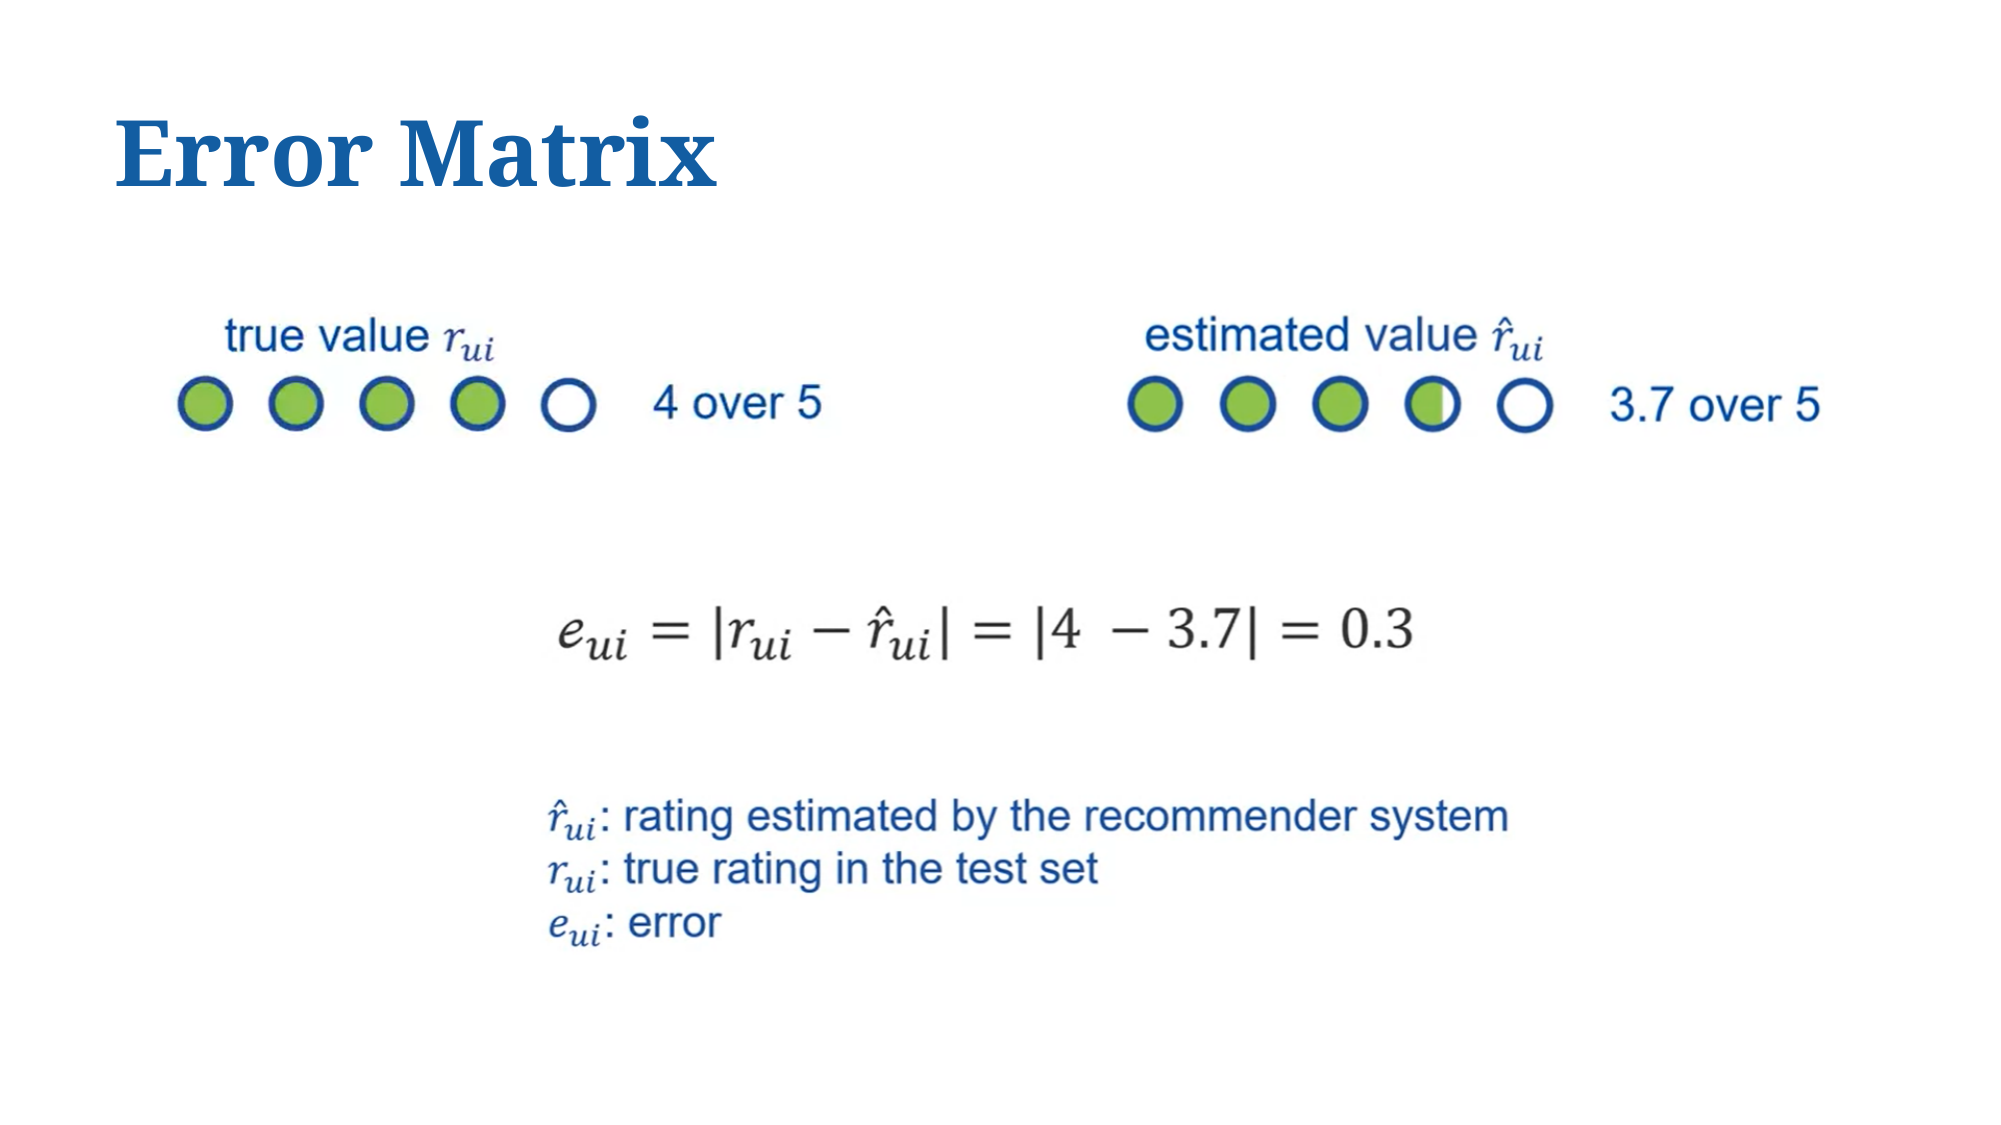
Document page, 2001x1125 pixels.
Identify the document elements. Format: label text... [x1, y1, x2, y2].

picture [539, 588, 1516, 955]
title Error Matrix [99, 42, 1900, 272]
picture [158, 298, 849, 438]
picture [1123, 297, 1825, 449]
